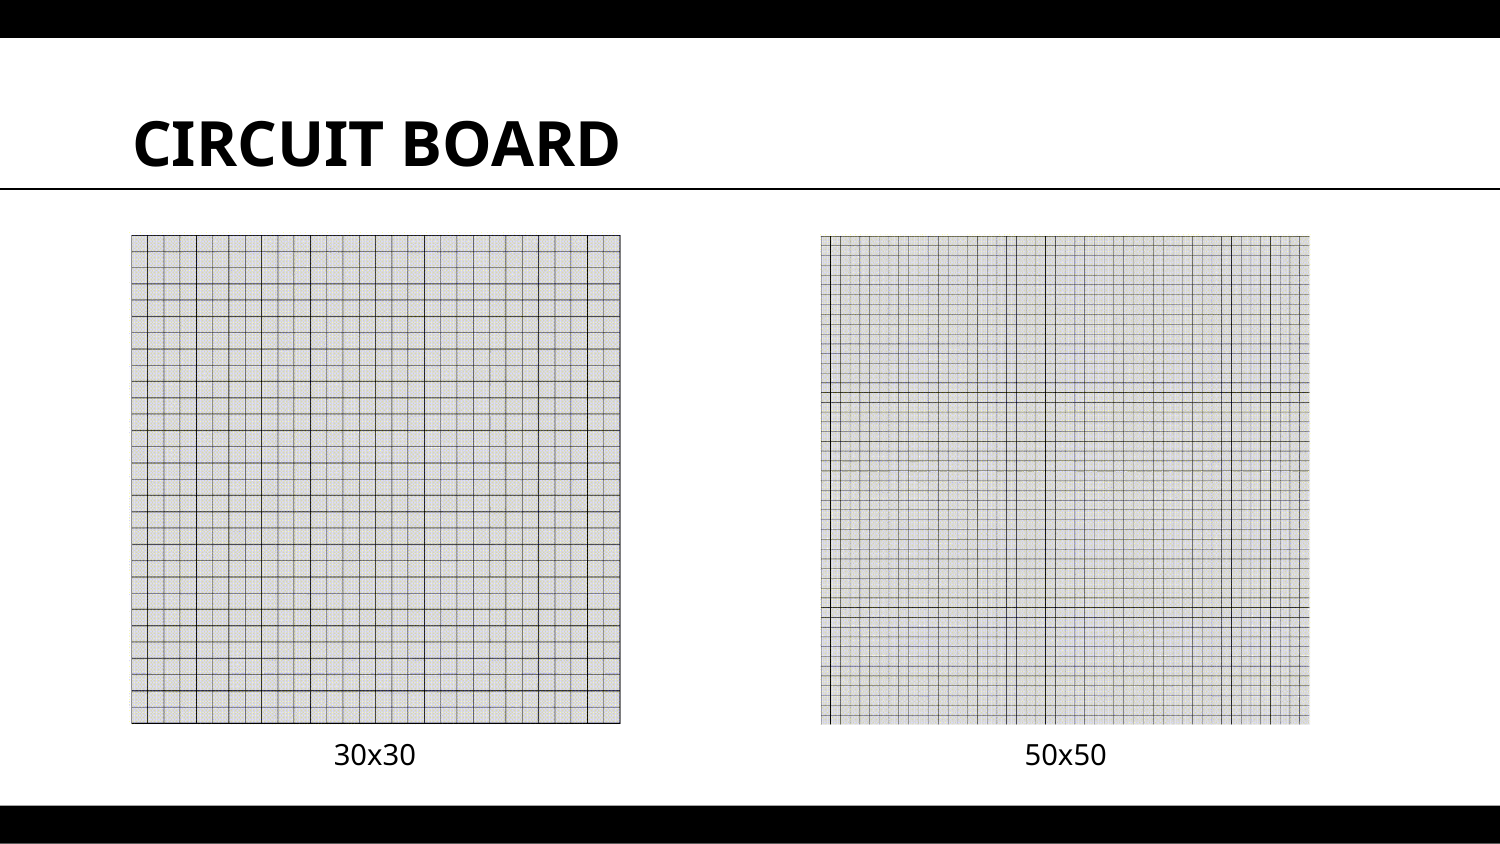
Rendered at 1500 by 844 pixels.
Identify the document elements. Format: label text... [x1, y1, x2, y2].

title CIRCUIT BOARD [116, 88, 1383, 188]
text_box 50x50 [1009, 733, 1122, 779]
picture [129, 232, 621, 725]
text_box 30x30 [319, 733, 432, 779]
picture [820, 234, 1311, 725]
